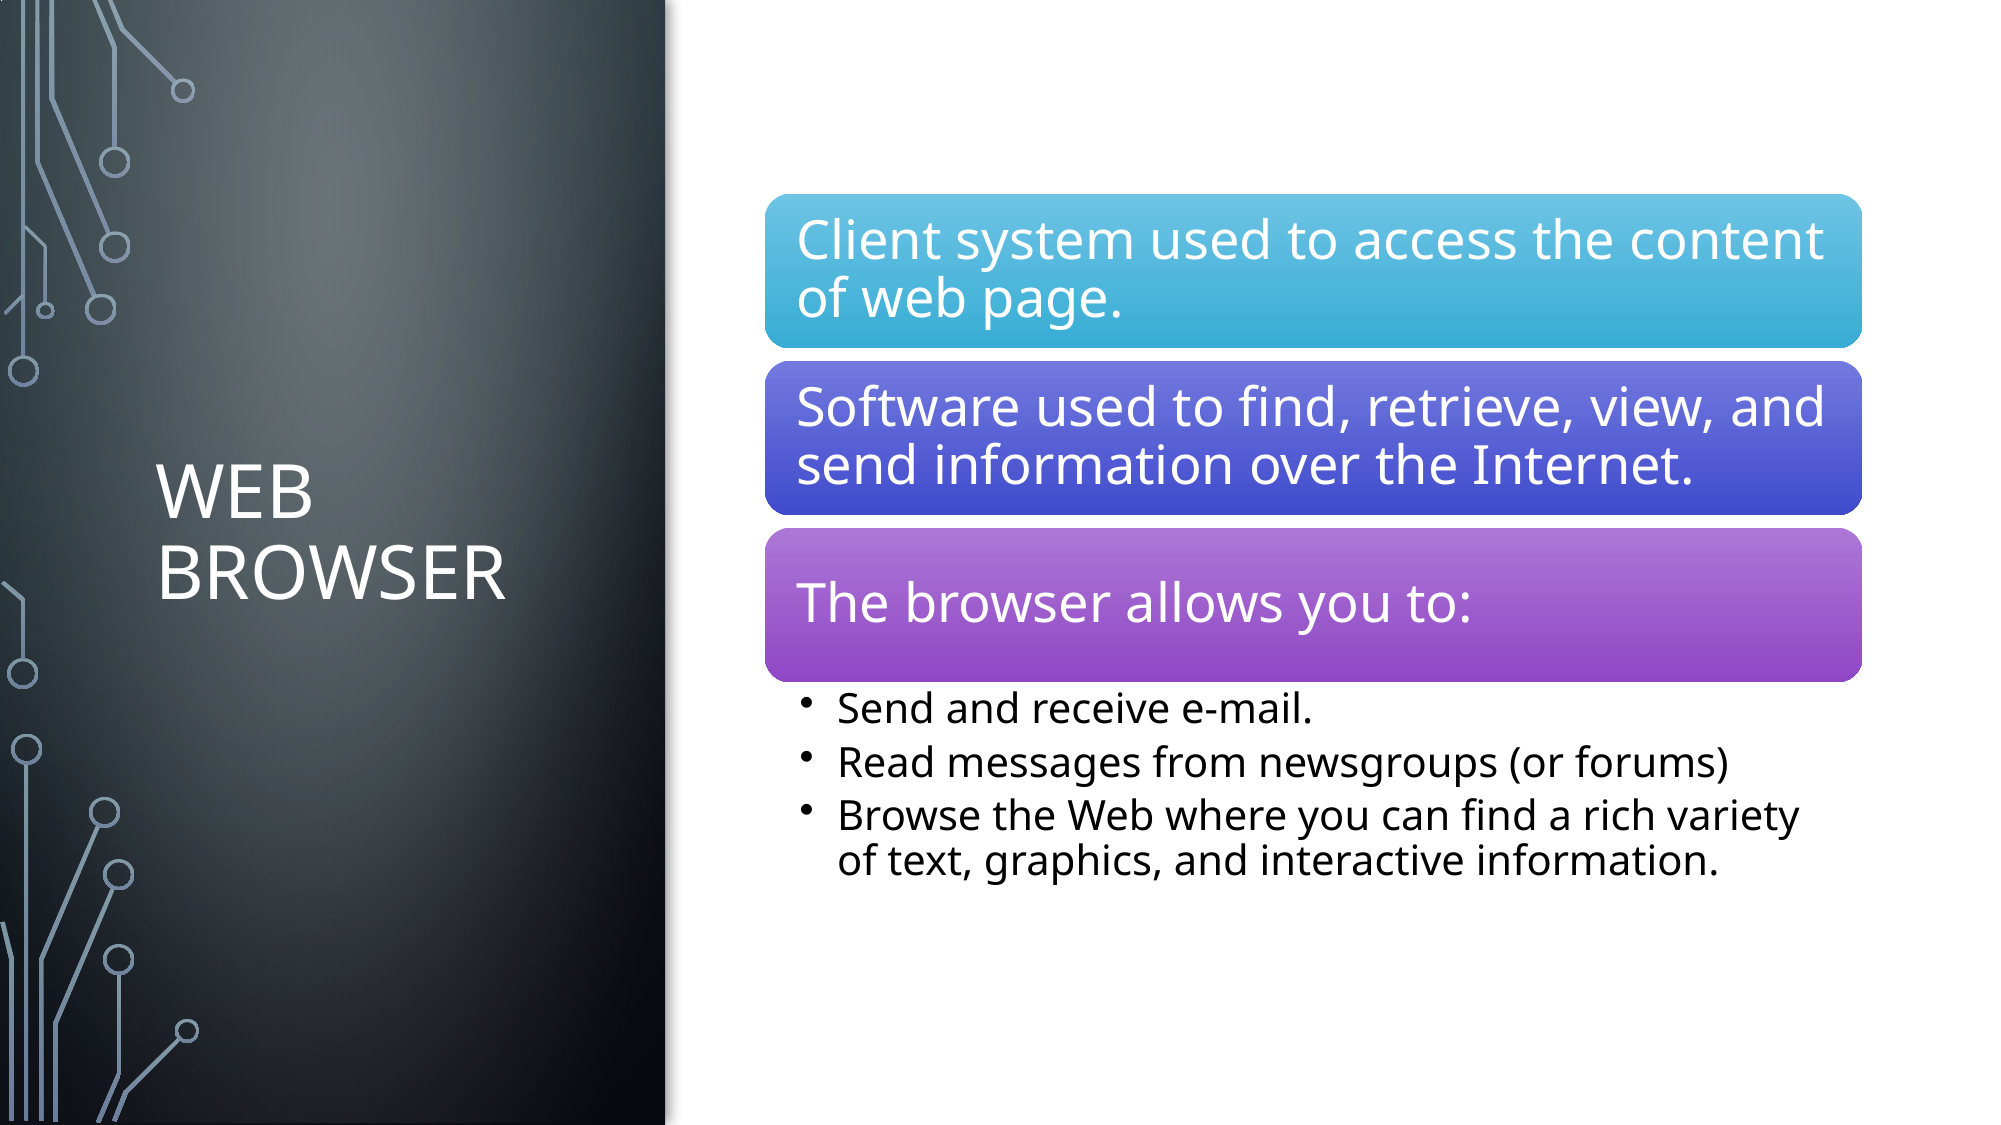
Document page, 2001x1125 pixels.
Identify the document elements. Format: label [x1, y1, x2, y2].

picture [0, 0, 667, 1125]
list [764, 185, 1863, 885]
text_box [678, 0, 2000, 1125]
